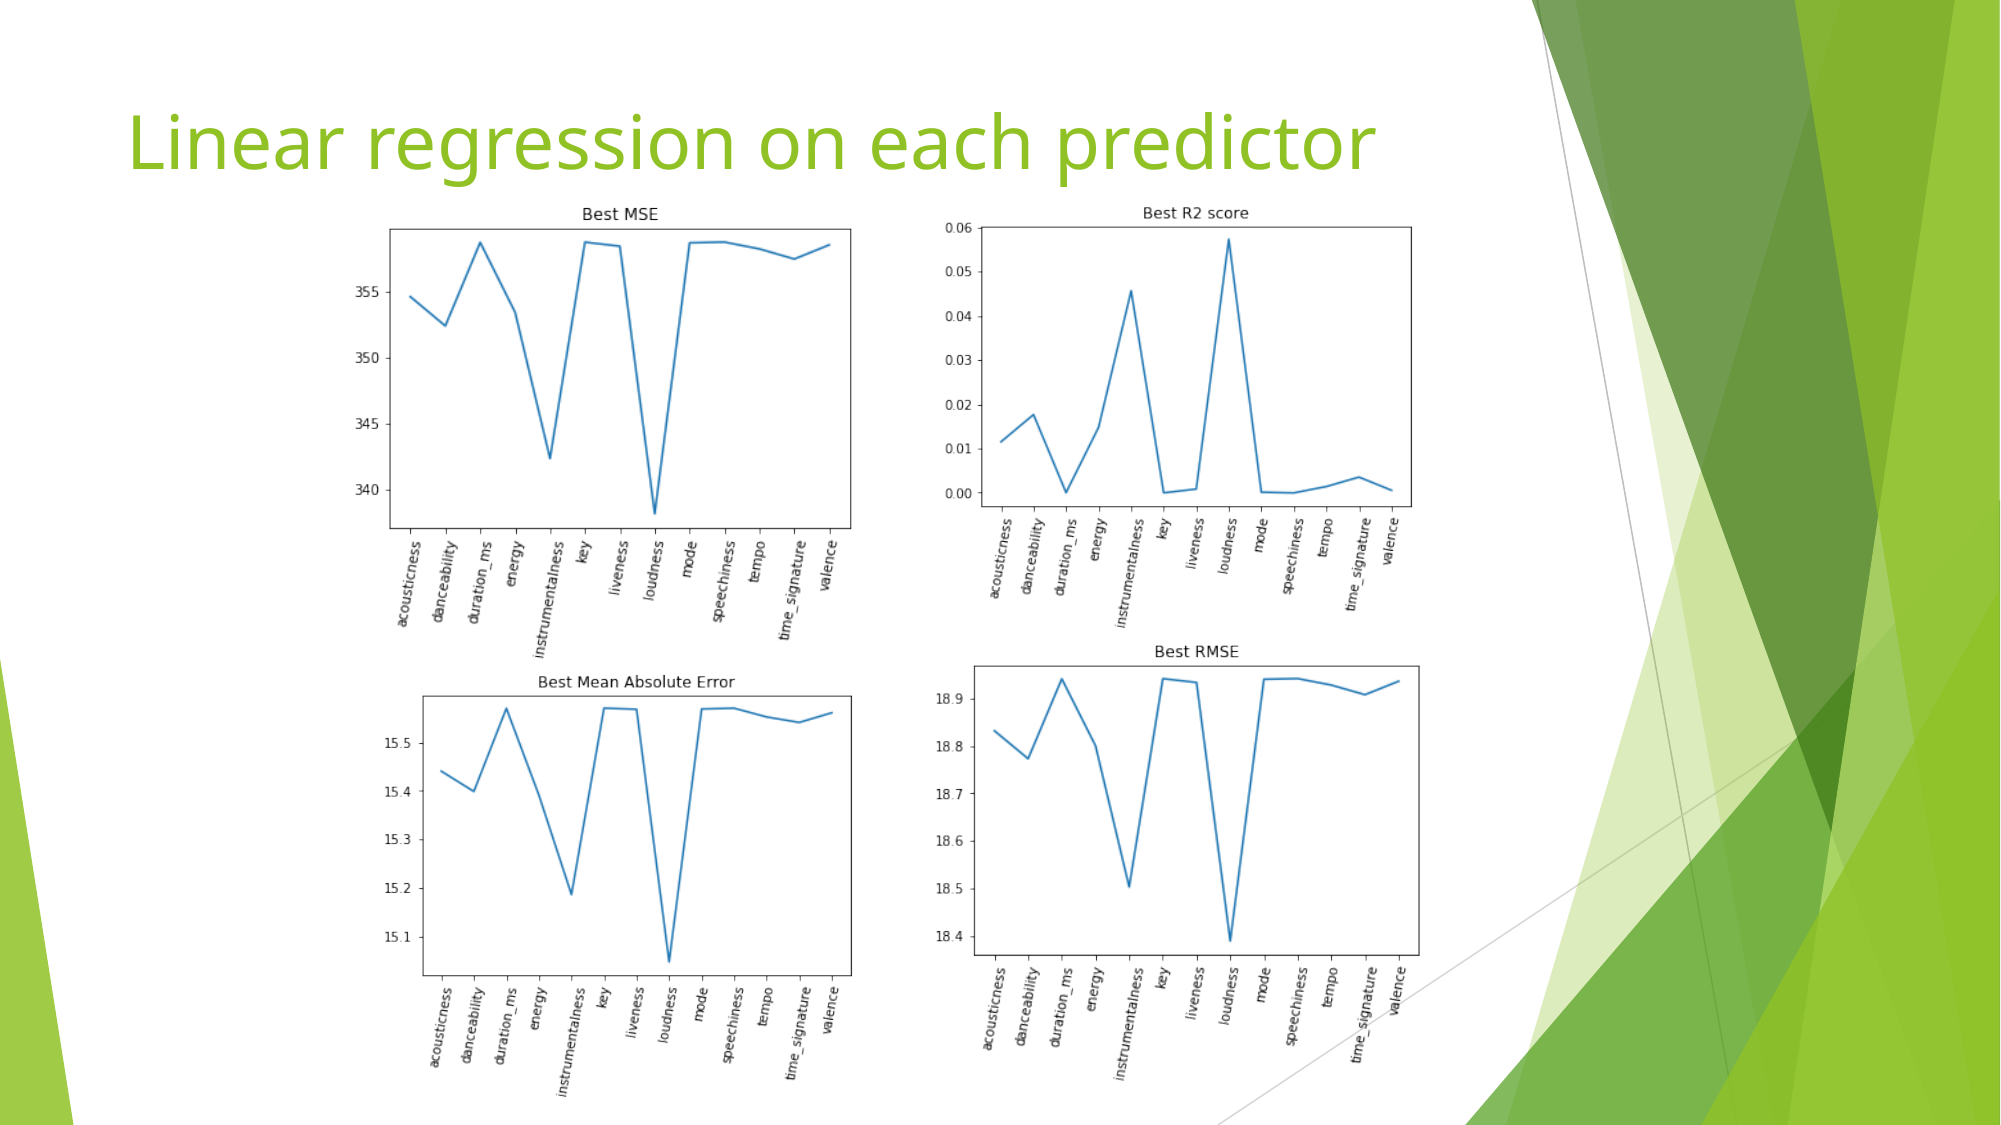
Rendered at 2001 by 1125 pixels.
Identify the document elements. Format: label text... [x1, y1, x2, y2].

title Linear regression on each predictor [111, 86, 1522, 304]
picture [926, 197, 1429, 1090]
picture [344, 197, 860, 1106]
